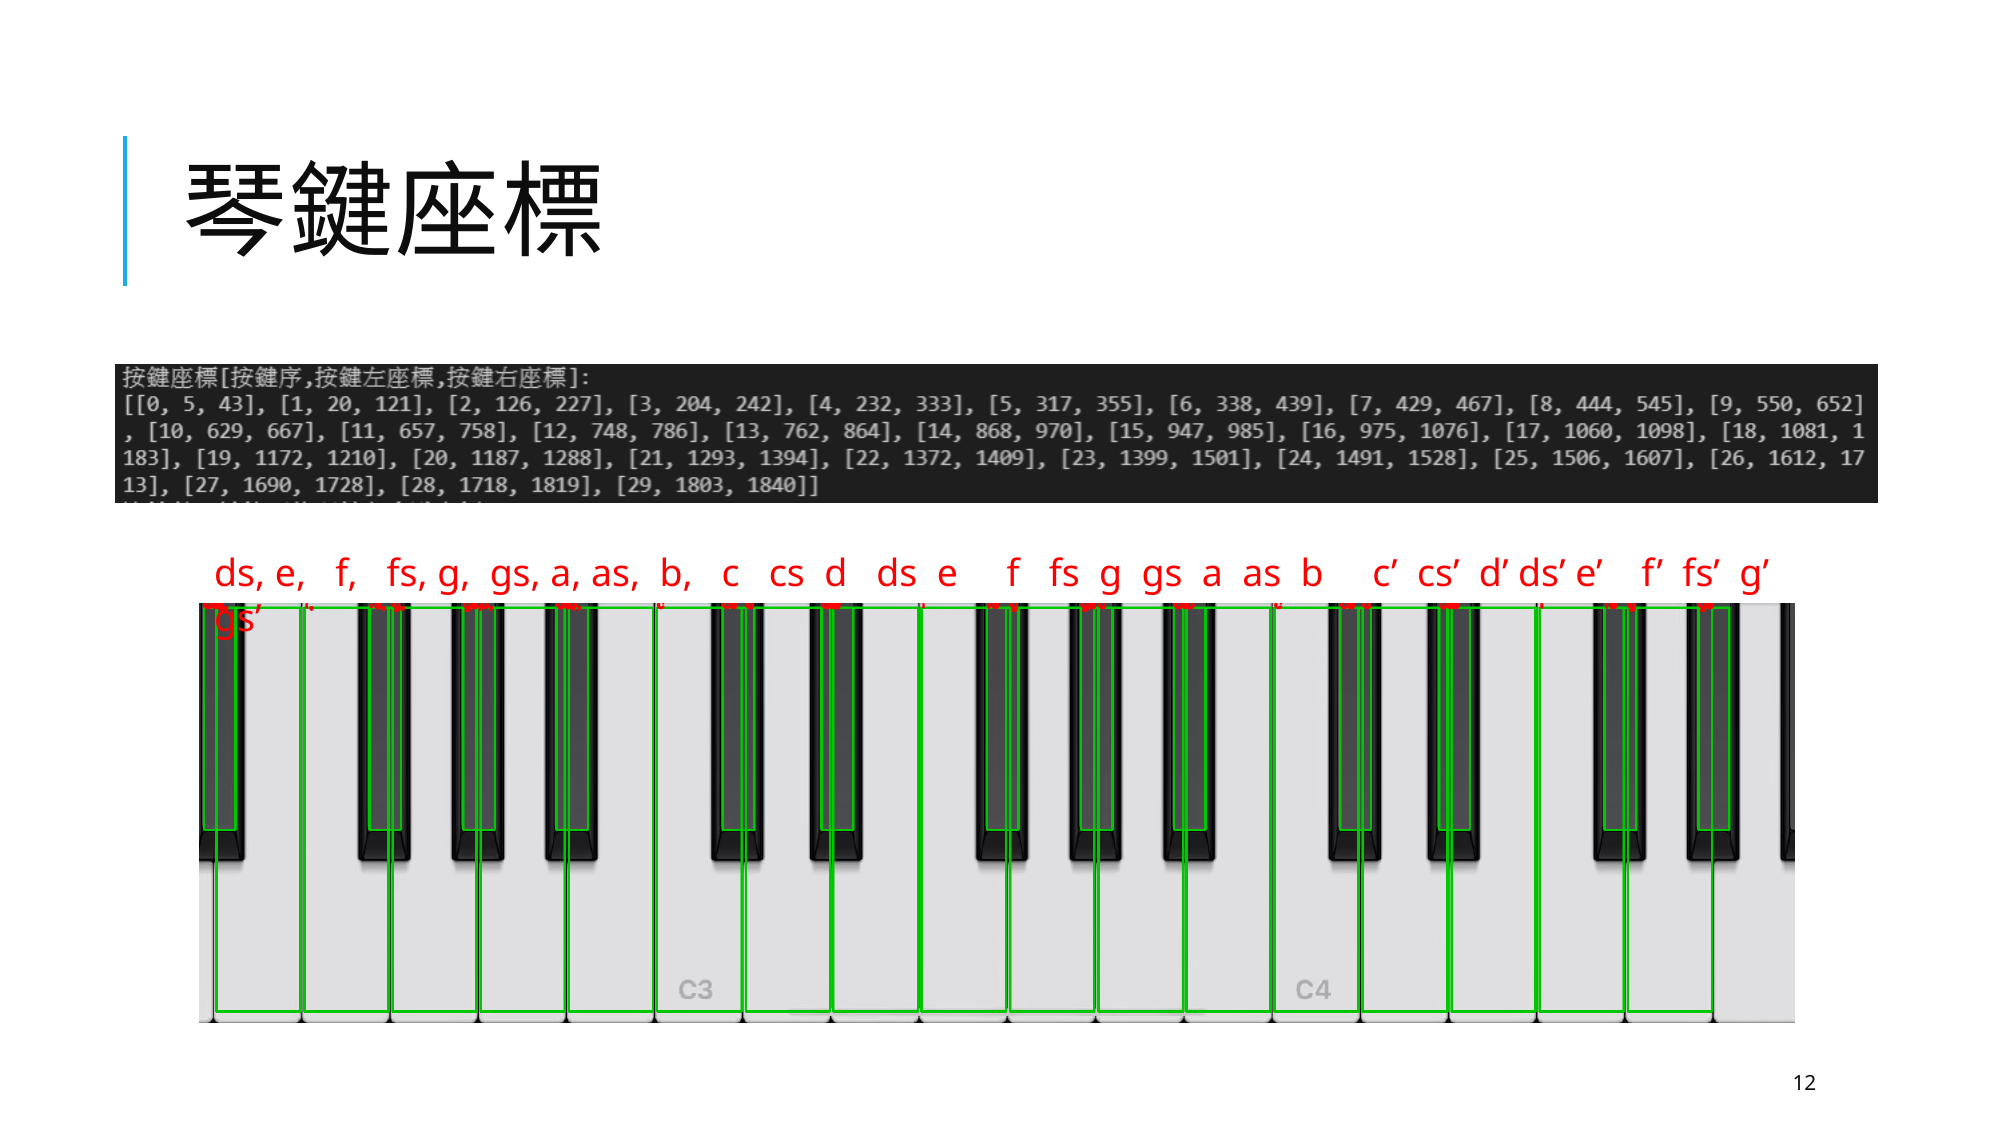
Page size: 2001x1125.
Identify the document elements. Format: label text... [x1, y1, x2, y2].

picture [115, 364, 1878, 503]
title 琴鍵座標 [168, 96, 1763, 342]
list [199, 601, 1795, 1023]
text_box ds, e, f, fs, g, gs, a, as, b, c cs d ds e f fs g gs a as b c’ cs’ d’ ds’ e’ f’ fs’ g’ gs’ [199, 541, 1794, 597]
slide_number 12 [1777, 1061, 1938, 1107]
